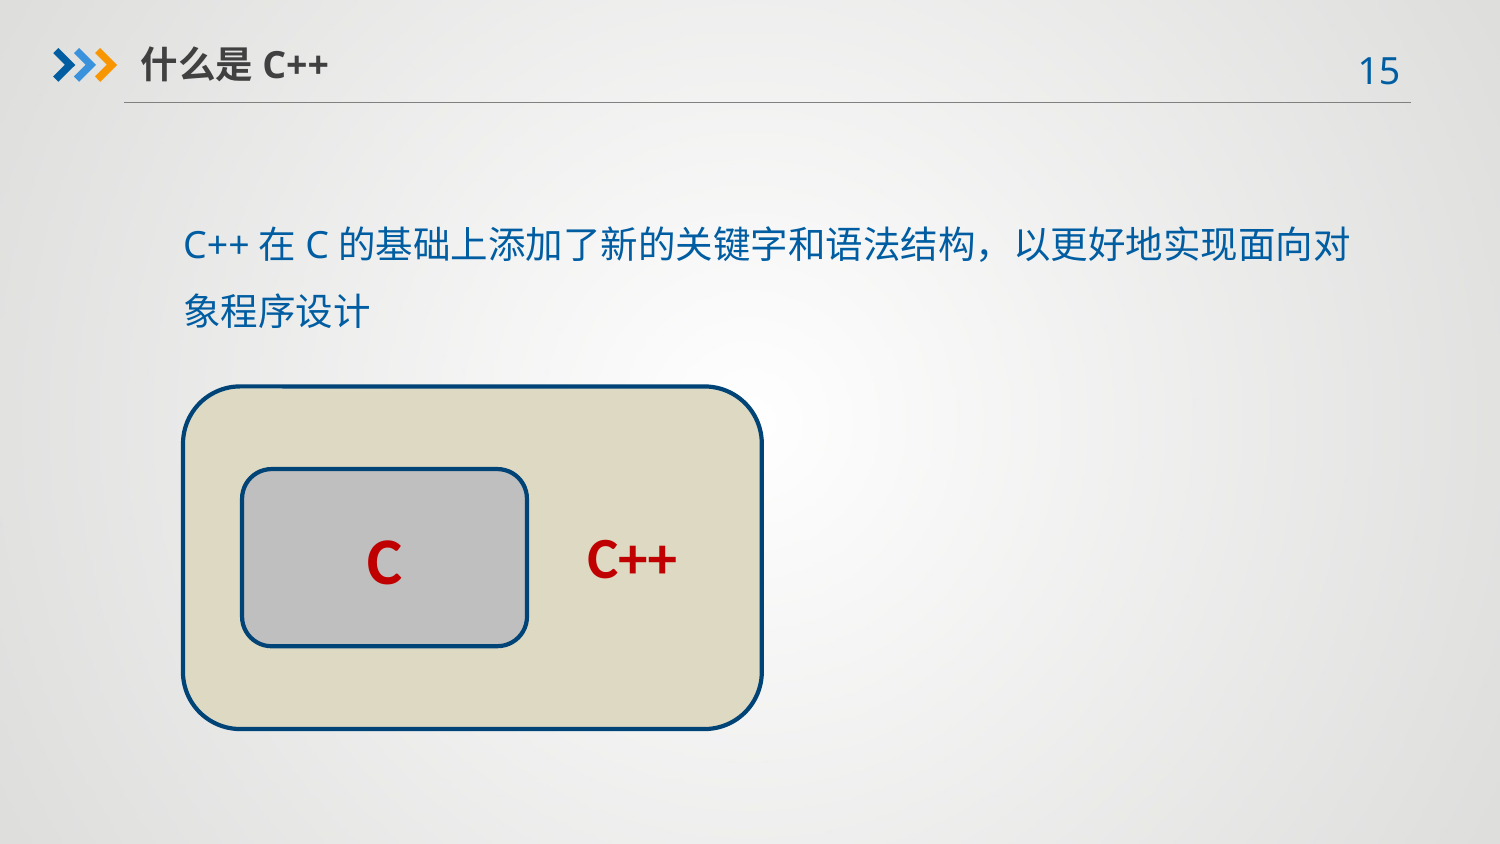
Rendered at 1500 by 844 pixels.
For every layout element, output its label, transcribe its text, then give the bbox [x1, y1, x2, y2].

picture [0, 0, 1500, 844]
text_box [182, 386, 763, 730]
text_box C++在C的基础上添加了新的关键字和语法结构，以更好地实现面向对象程序设计 [168, 191, 1376, 341]
text_box 什么是C++ [140, 32, 491, 95]
